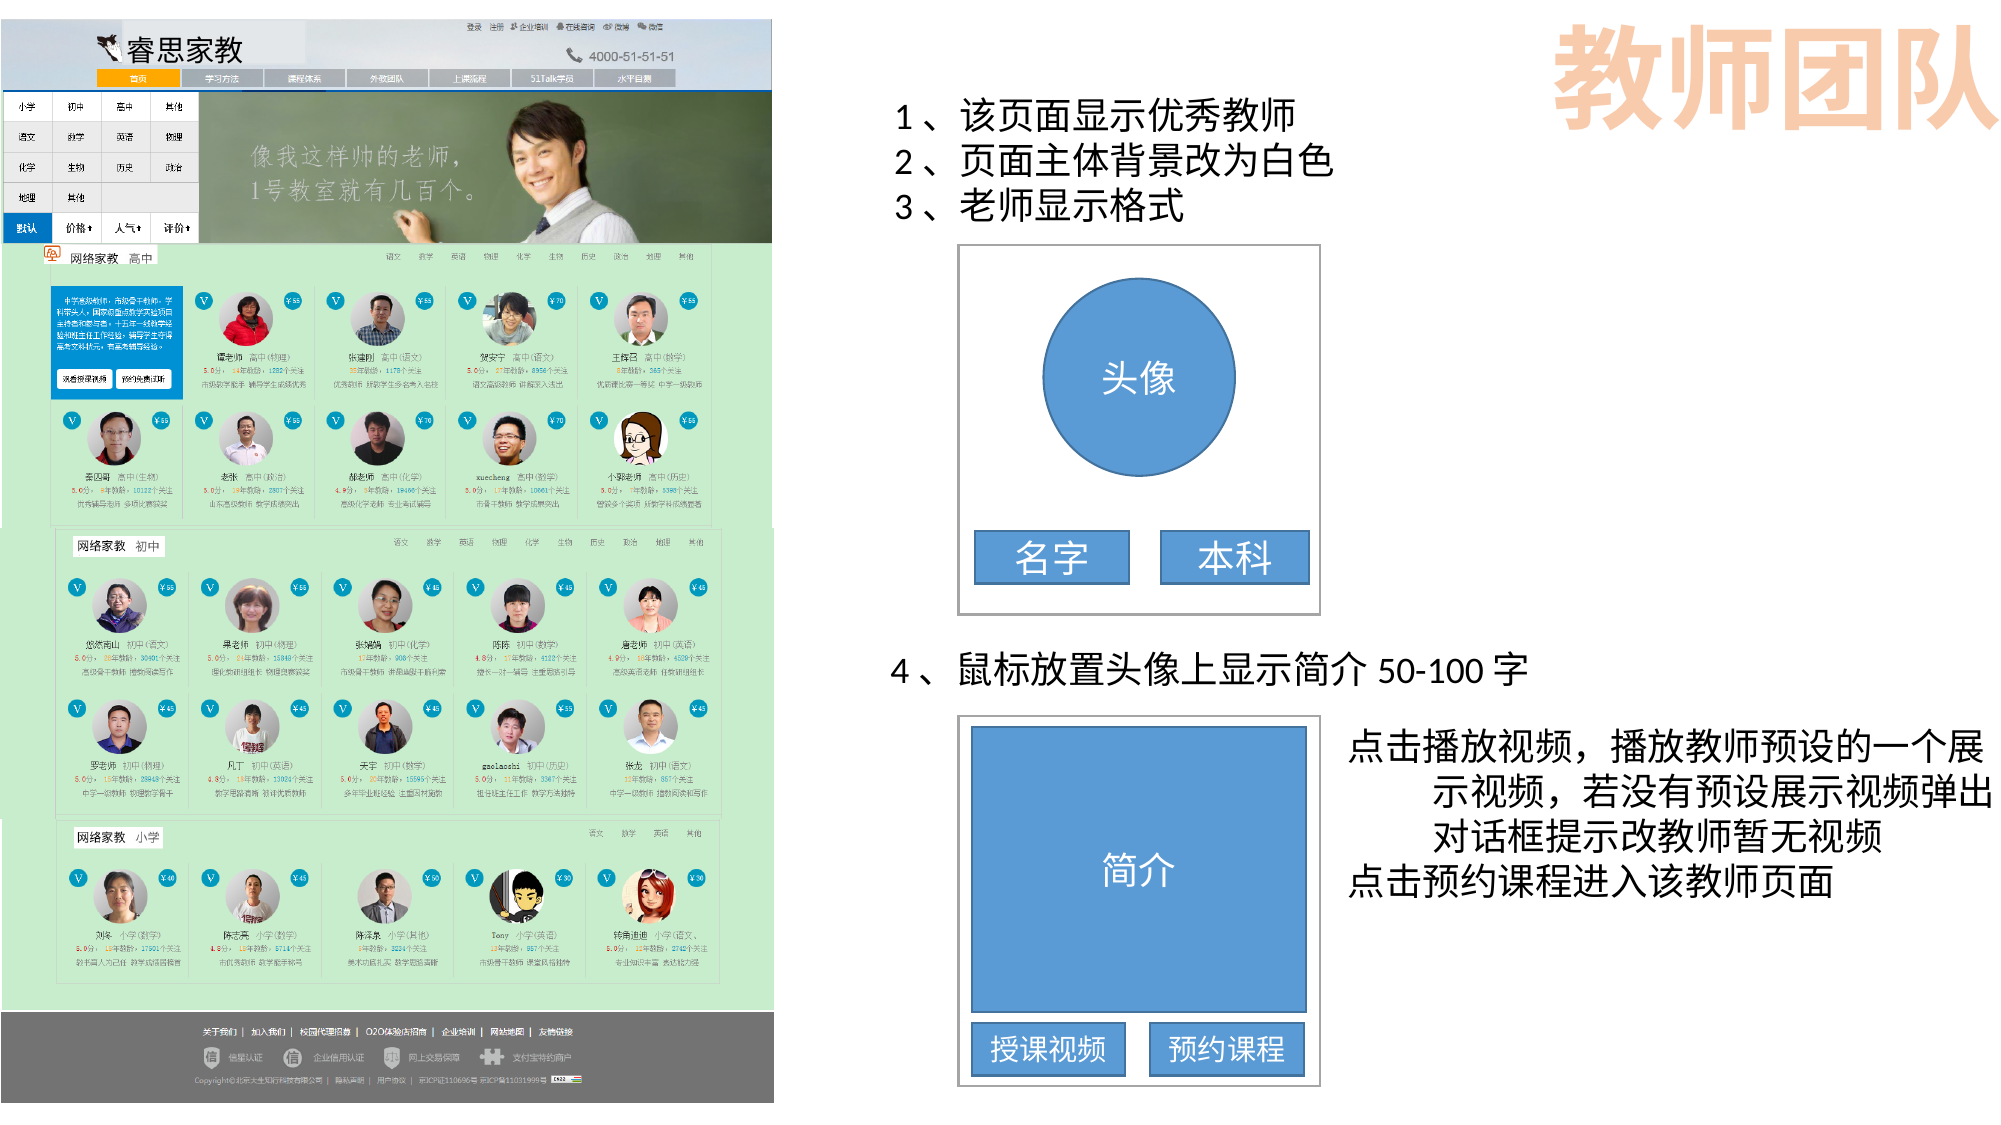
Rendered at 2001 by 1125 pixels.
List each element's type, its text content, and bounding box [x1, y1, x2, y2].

text_box 1、该页面显示优秀教师 2、页面主体背景改为白色 3、老师显示格式 [879, 85, 1350, 235]
text_box 点击播放视频，播放教师预设的一个展 示视频，若没有预设展示视频弹出 对话框提示改教师暂无视频 点击预约课程进入该教师页面 [1332, 715, 2000, 911]
text_box 4、鼠标放置头像上显示简介50-100字 [875, 639, 1546, 699]
text_box 头像 [1042, 277, 1236, 477]
text_box 预约课程 [1149, 1022, 1305, 1077]
text_box 授课视频 [971, 1022, 1126, 1077]
text_box 简介 [971, 726, 1307, 1013]
picture [1, 1012, 774, 1103]
picture [0, 19, 774, 1010]
text_box [957, 244, 1321, 616]
text_box 名字 [974, 530, 1130, 585]
text_box 本科 [1160, 530, 1310, 585]
text_box [957, 715, 1321, 1087]
text_box 教师团队 [1536, 0, 2000, 150]
